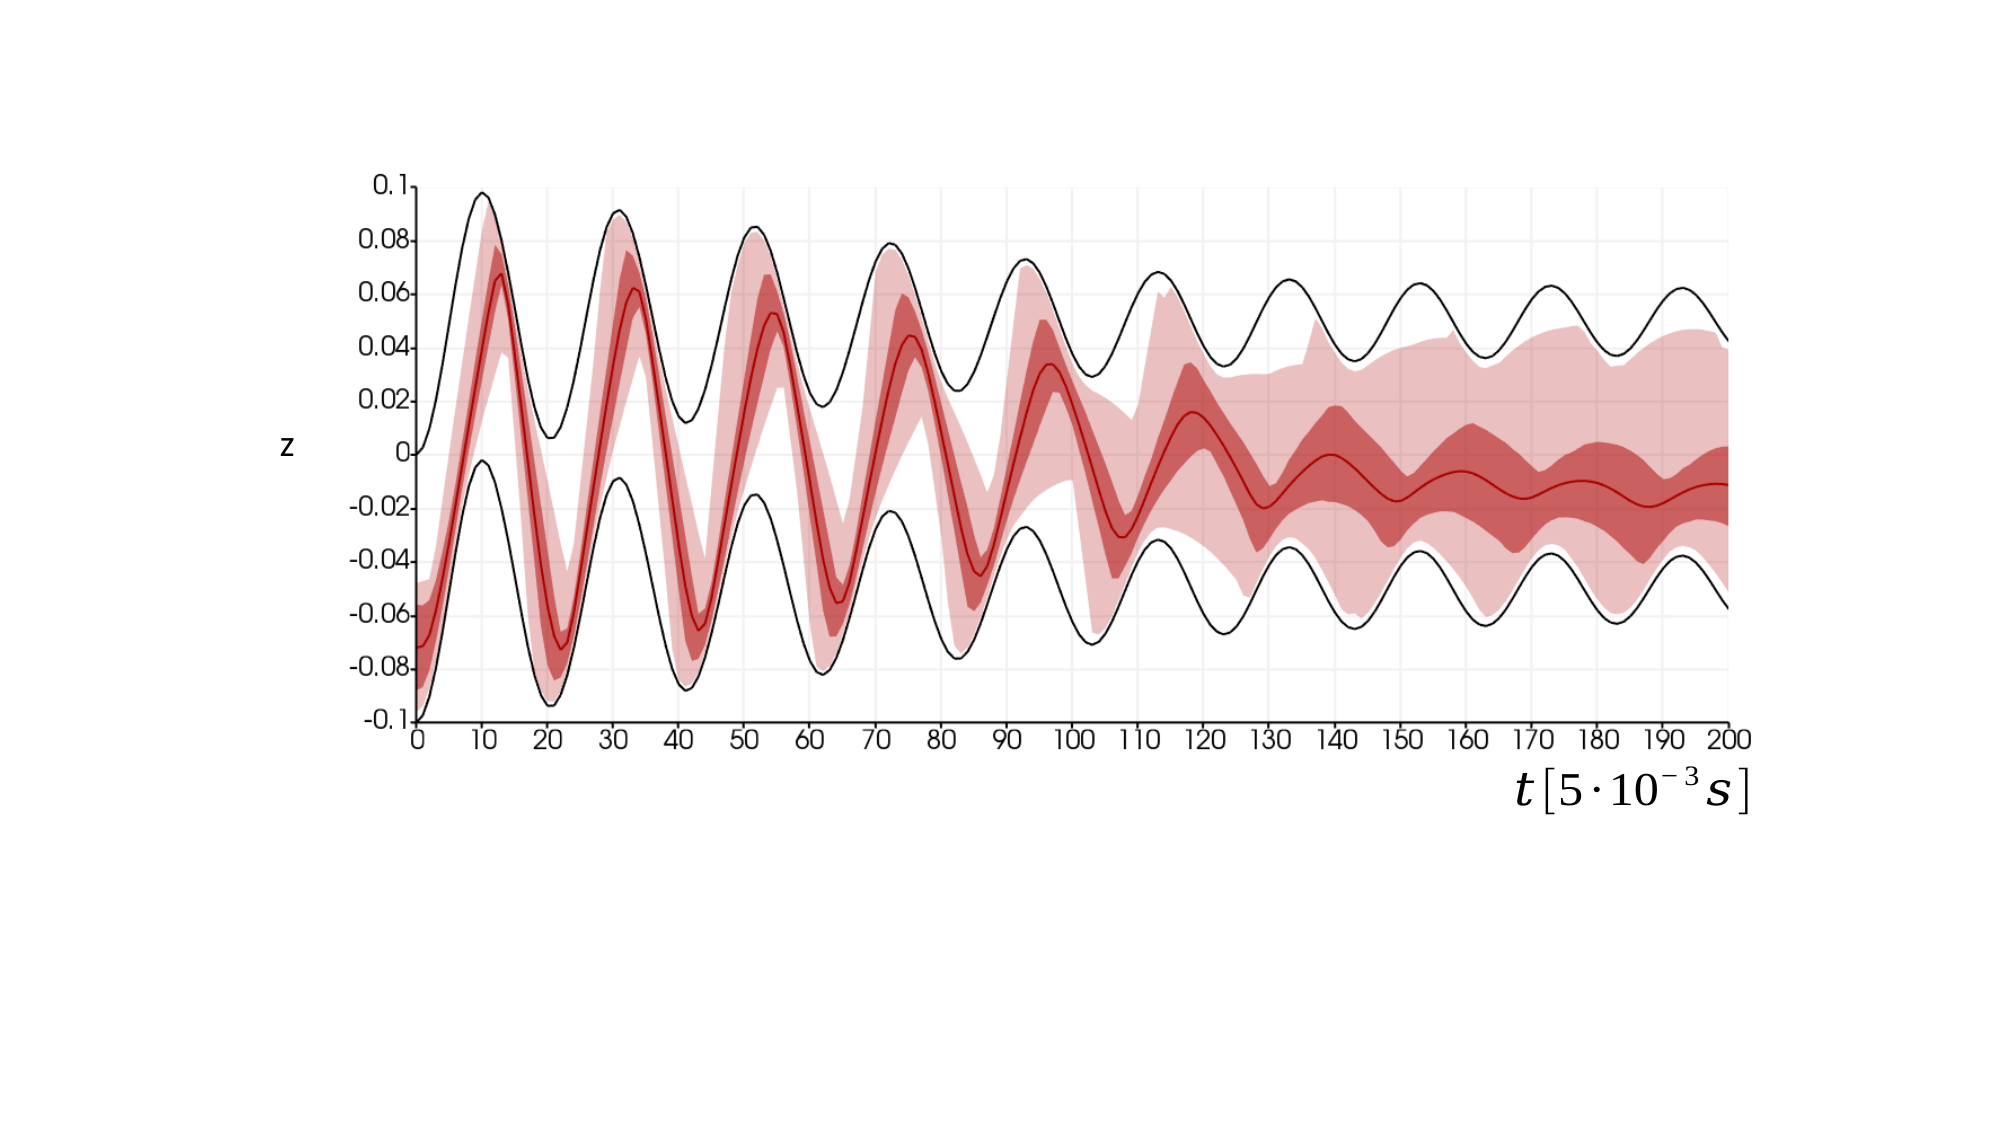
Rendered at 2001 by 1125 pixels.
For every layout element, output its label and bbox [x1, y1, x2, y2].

text_box [235, 165, 1751, 820]
